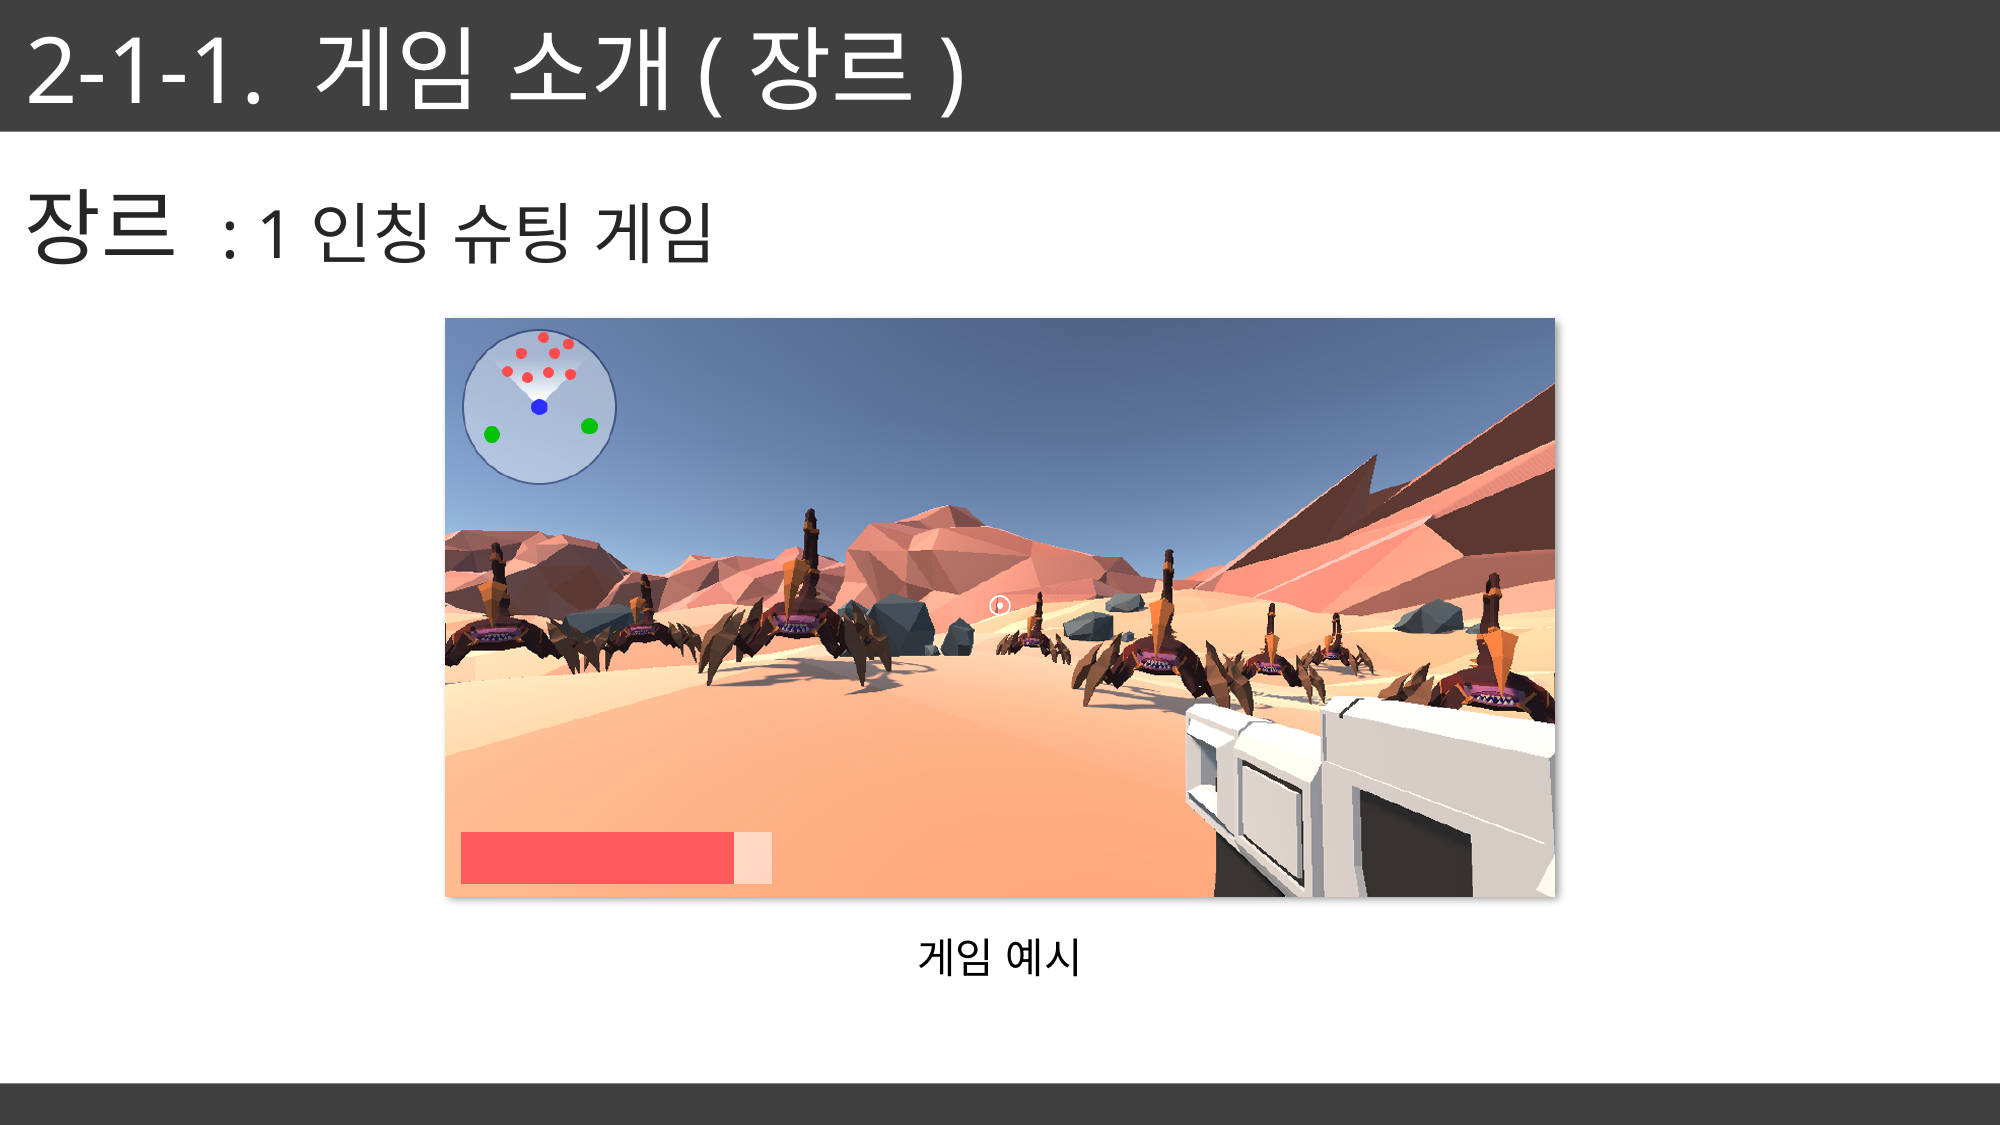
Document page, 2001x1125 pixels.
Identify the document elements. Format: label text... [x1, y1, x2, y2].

text_box [0, 0, 2000, 133]
text_box 장르 : 1인칭 슈팅 게임 [10, 167, 732, 283]
text_box [0, 1082, 2000, 1125]
picture [445, 318, 1555, 897]
text_box 게임 예시 [902, 924, 1098, 989]
text_box 2-1-1. 게임 소개(장르) [10, 4, 981, 130]
